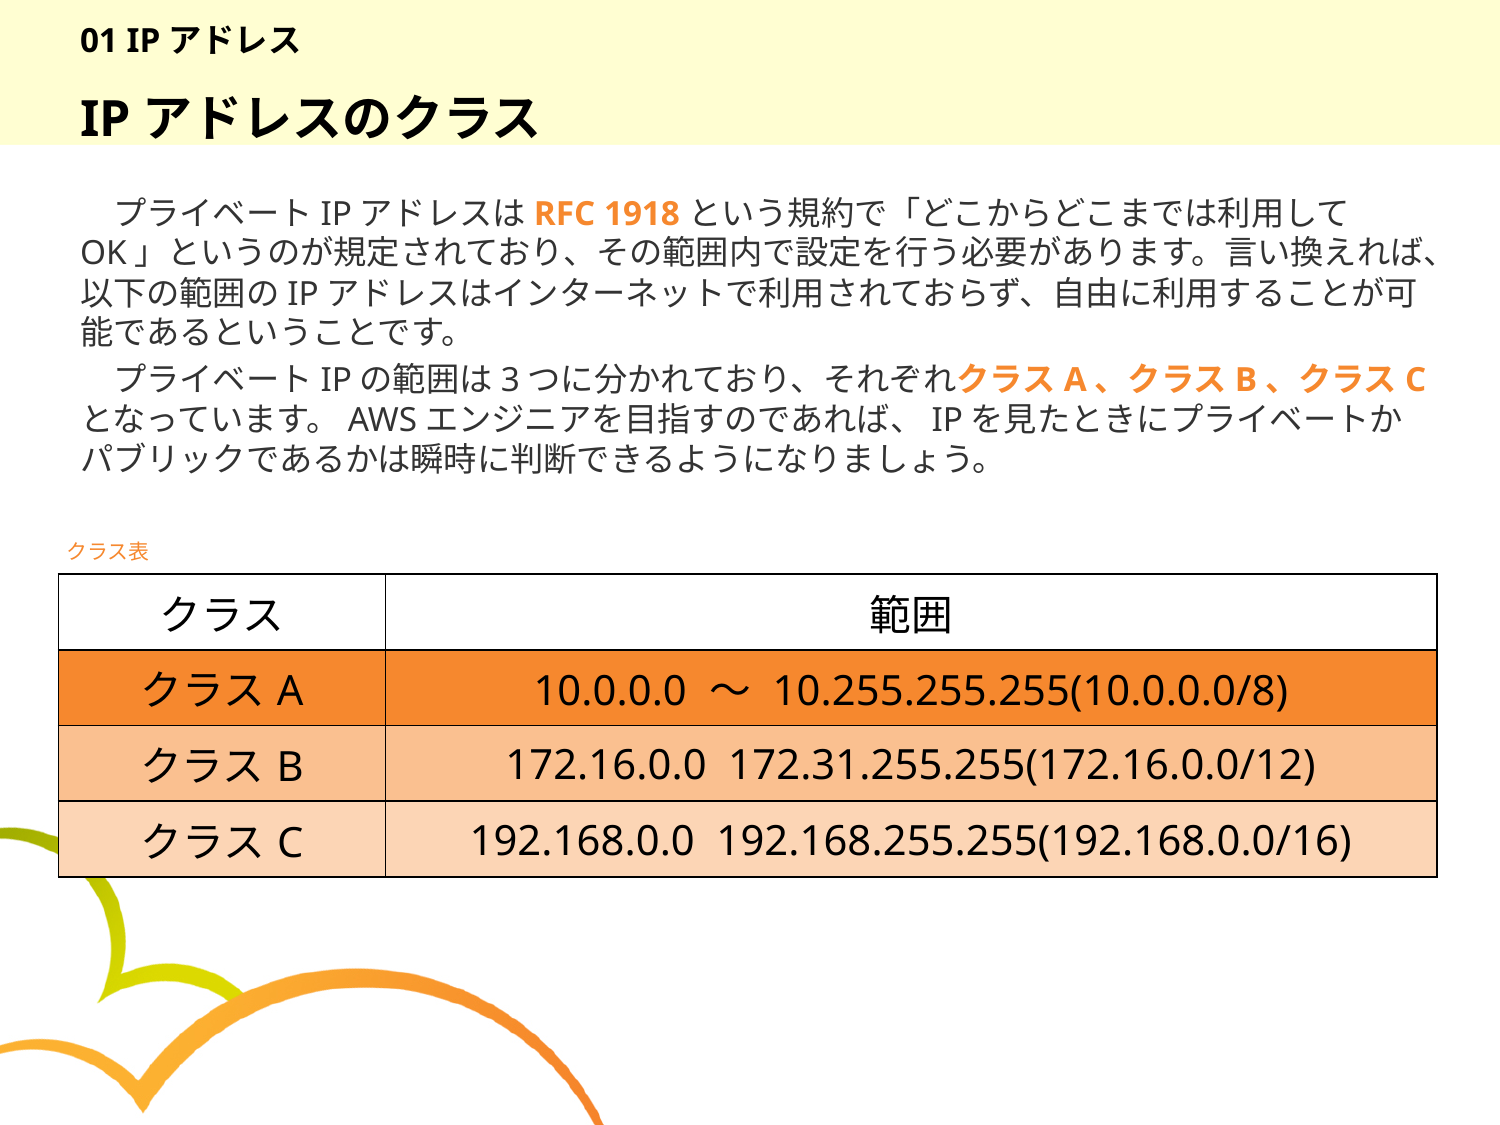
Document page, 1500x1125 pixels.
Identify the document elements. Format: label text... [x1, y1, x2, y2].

table_cell 172.16.0.0 172.31.255.255(172.16.0.0/12) [386, 726, 1436, 800]
table_header 範囲 [386, 575, 1436, 649]
title 01 IPアドレス [64, 0, 502, 68]
table_cell 192.168.0.0 192.168.255.255(192.168.0.0/16) [386, 802, 1436, 876]
table_header クラス [59, 590, 385, 649]
table_cell 10.0.0.0 ～ 10.255.255.255(10.0.0.0/8) [386, 651, 1436, 725]
table_cell クラスC [59, 802, 385, 876]
text_box クラス表 [51, 511, 489, 590]
list プライベートIPアドレスはRFC 1918という規約で「どこからどこまでは利用してOK」というのが規定されており、その範囲内で設定を行う必要があります。言い換えれば、以下の範囲のIPアドレスはインターネットで利用されておらず、自由に利用することが可能であるということです。 プライベートIPの範囲は3つに分かれており、それぞれクラスA、クラスB、クラスCとなっています。AWSエンジニアを目指すのであれば、IPを見たときにプライベートかパブリックであるかは瞬時に判断できるようになりましょう。 [64, 184, 1444, 986]
text_box IPアドレスのクラス [64, 68, 1322, 164]
picture [0, 0, 1500, 1125]
table_cell クラスB [59, 726, 385, 800]
table_cell クラスA [59, 651, 385, 725]
